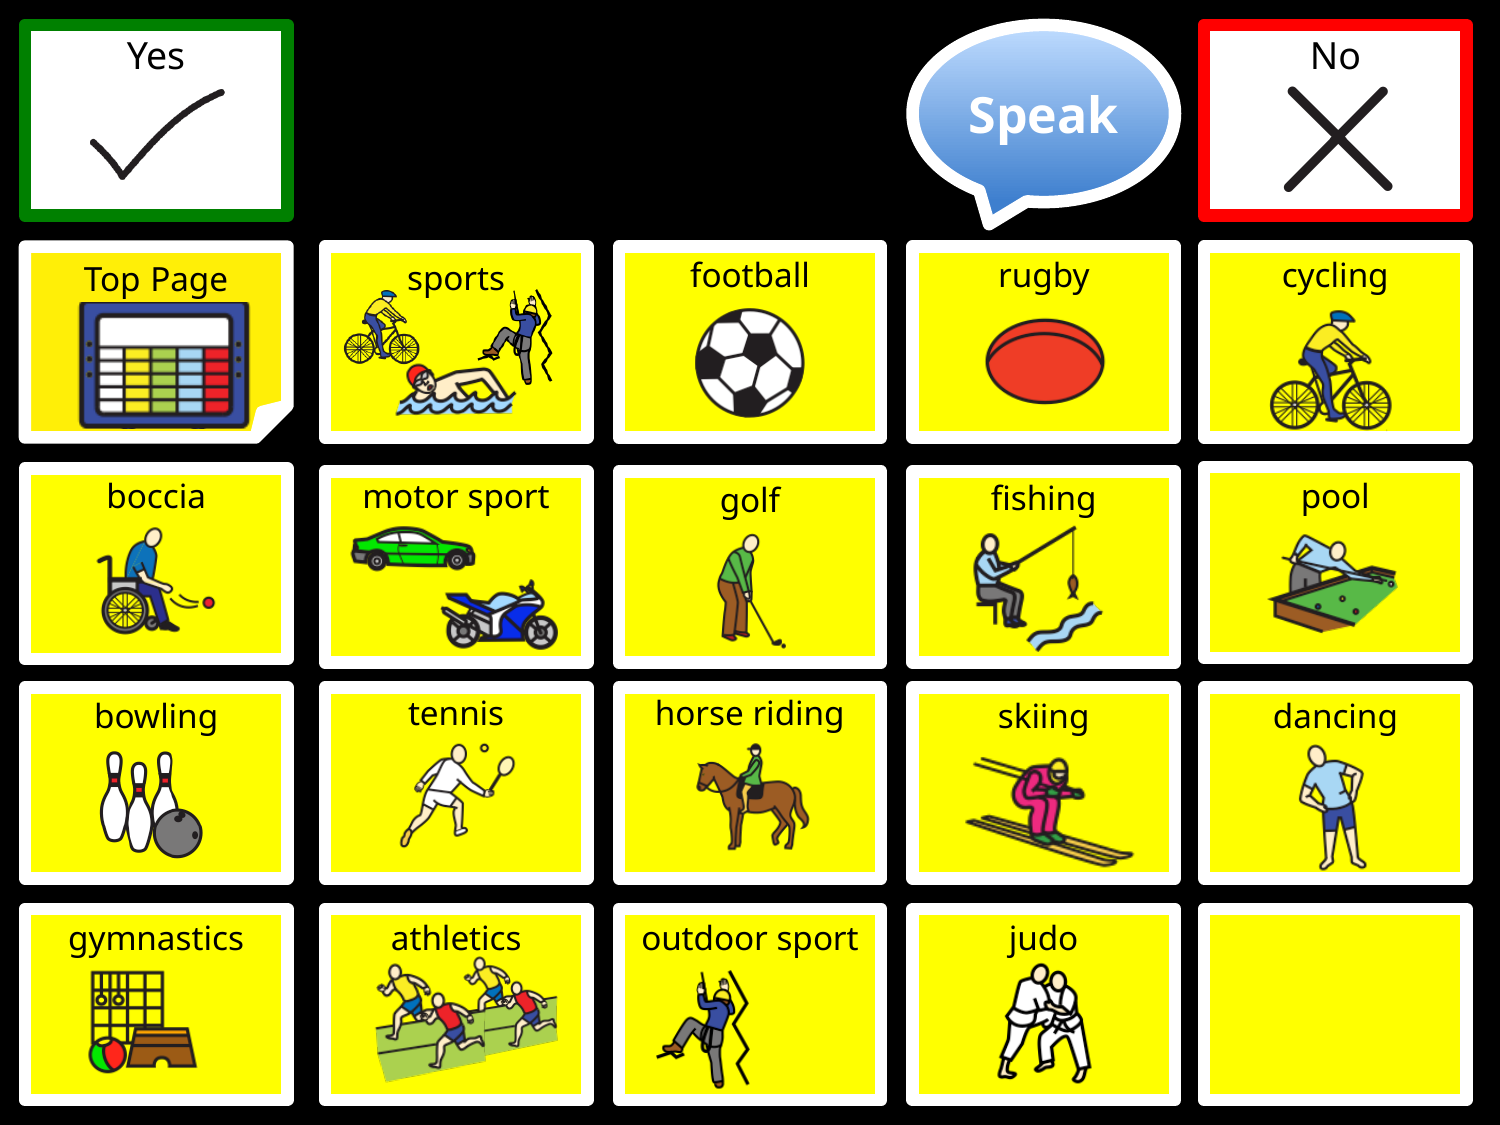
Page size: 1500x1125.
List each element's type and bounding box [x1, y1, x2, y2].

text_box [324, 246, 588, 438]
picture [1258, 505, 1412, 659]
picture [76, 955, 210, 1089]
picture [336, 281, 569, 458]
picture [355, 937, 576, 1093]
picture [88, 742, 213, 868]
text_box [618, 471, 882, 663]
picture [687, 731, 819, 863]
text_box [1204, 909, 1467, 1100]
picture [975, 293, 1114, 432]
text_box [618, 246, 882, 438]
picture [62, 301, 267, 429]
picture [949, 712, 1151, 913]
picture [1274, 74, 1403, 203]
text_box [912, 909, 1175, 1100]
text_box [1204, 246, 1467, 438]
picture [88, 510, 227, 649]
text_box [24, 909, 288, 1100]
text_box [912, 246, 1175, 438]
text_box [912, 687, 1175, 879]
picture [636, 962, 771, 1098]
picture [390, 728, 526, 863]
picture [1257, 731, 1412, 885]
text_box [1204, 24, 1467, 216]
text_box [1204, 467, 1467, 658]
text_box [618, 909, 882, 1100]
picture [74, 53, 238, 216]
picture [975, 955, 1113, 1093]
text_box [324, 909, 588, 1100]
text_box [24, 468, 288, 660]
picture [1258, 298, 1403, 443]
text_box [324, 684, 588, 879]
text_box [24, 687, 288, 879]
text_box [1204, 687, 1467, 879]
text_box [24, 246, 288, 438]
picture [685, 298, 815, 428]
picture [960, 510, 1118, 668]
picture [339, 474, 569, 685]
text_box [912, 469, 1175, 663]
text_box [324, 468, 588, 663]
text_box [24, 24, 288, 216]
picture [687, 526, 820, 659]
text_box [618, 684, 882, 879]
